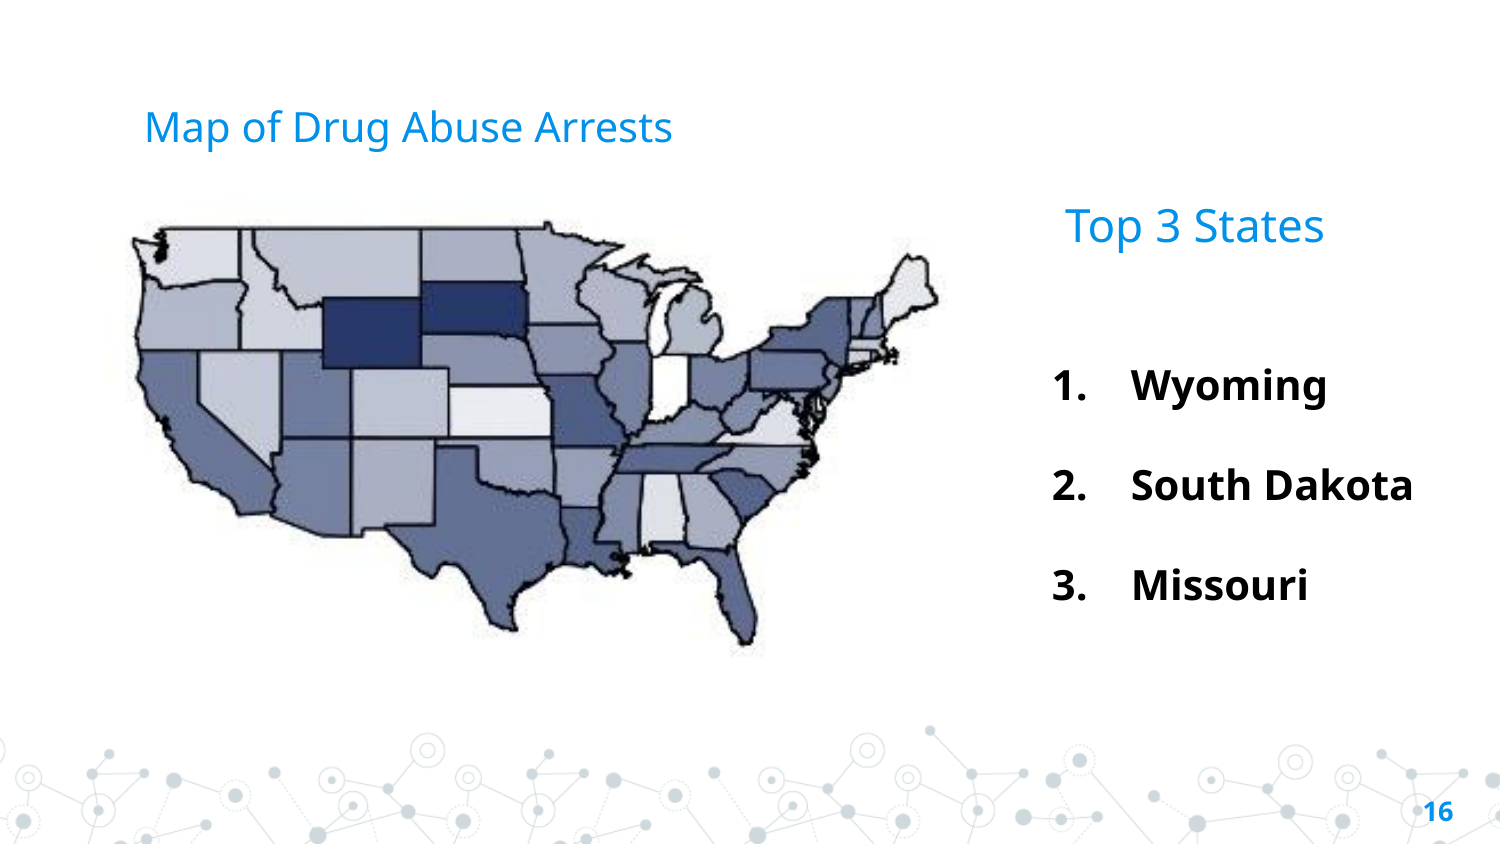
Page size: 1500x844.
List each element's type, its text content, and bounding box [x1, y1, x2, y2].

title Map of Drug Abuse Arrests [128, 50, 1372, 166]
title Top 3 States [1050, 193, 1379, 267]
picture [0, 0, 1500, 844]
text_box 1. Wyoming 2. South Dakota 3. Missouri [1042, 294, 1500, 625]
slide_number ‹#› [1378, 779, 1469, 844]
